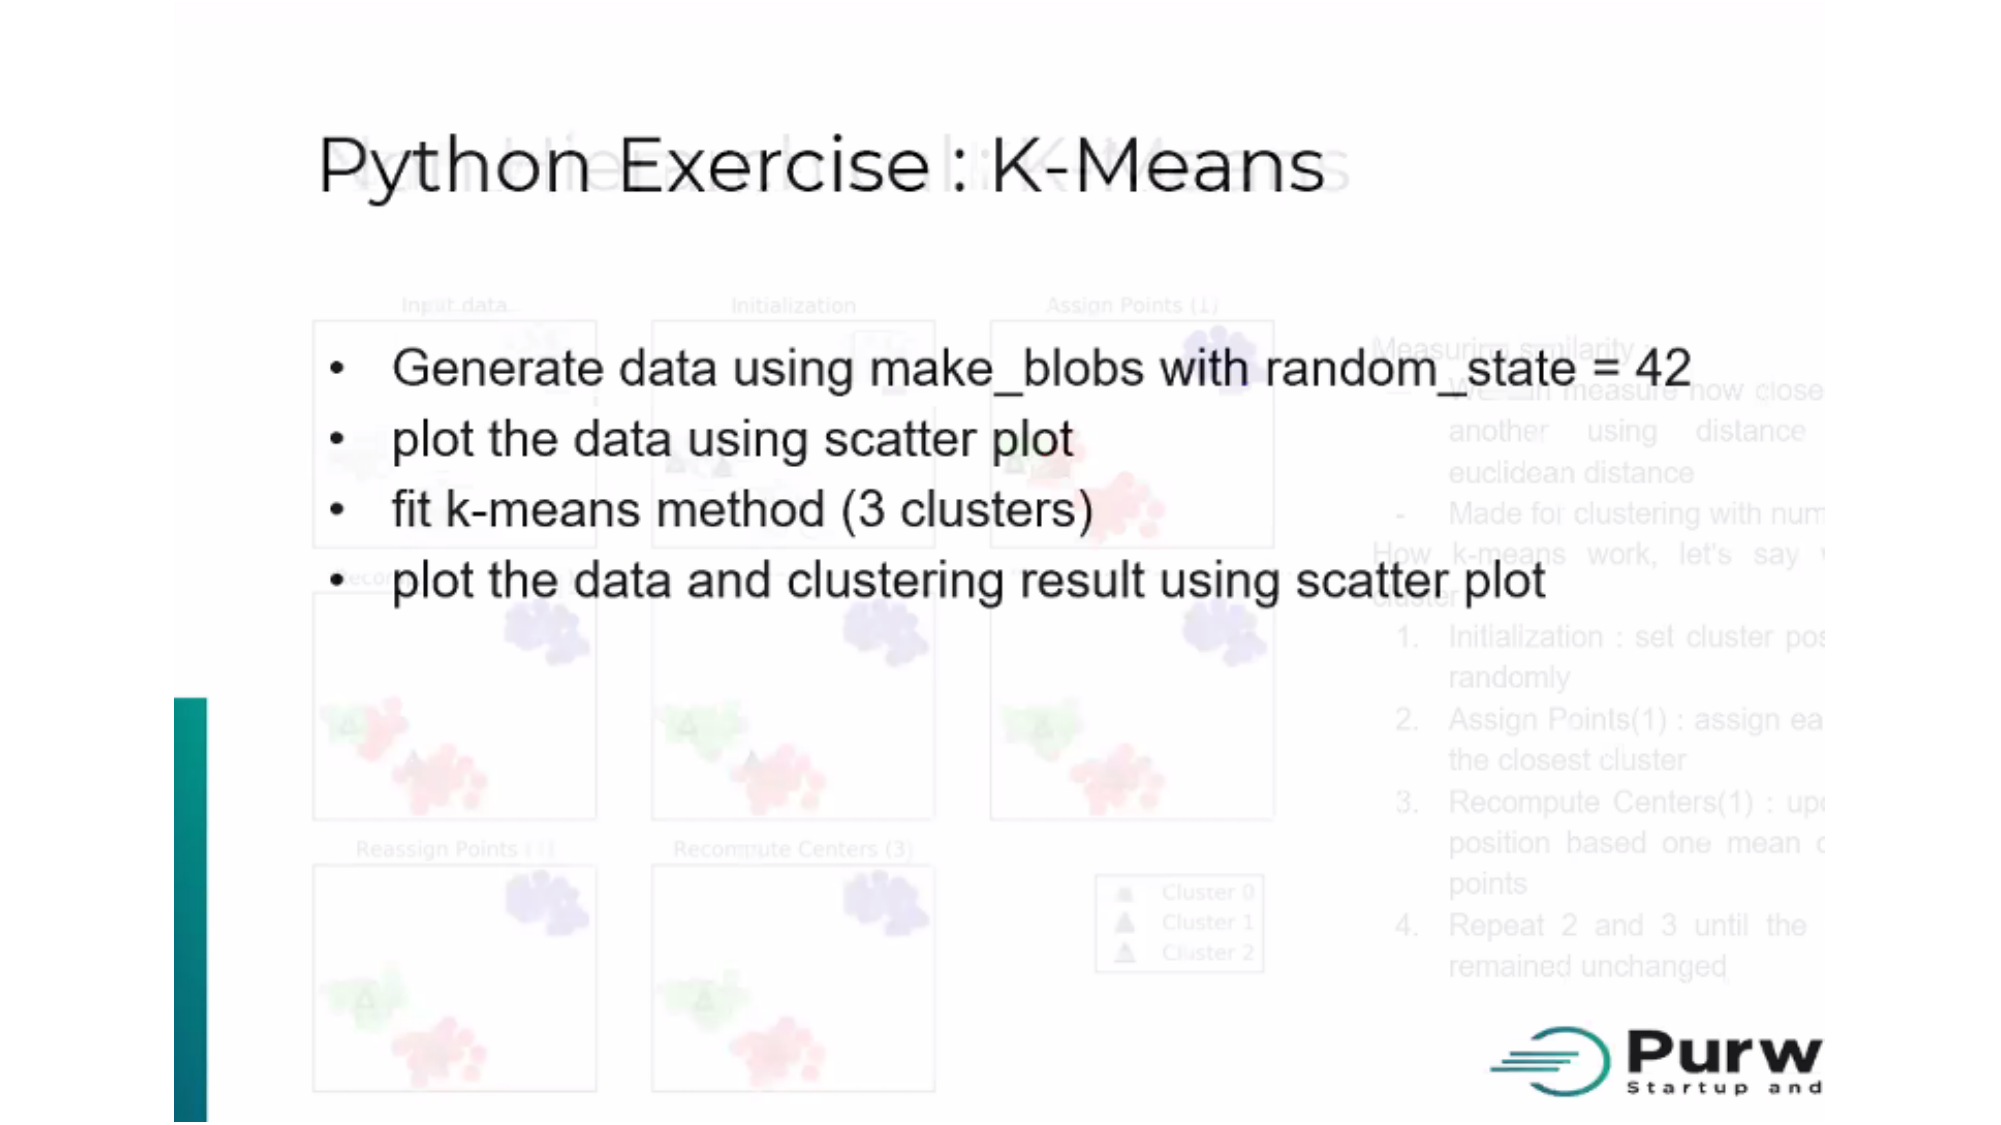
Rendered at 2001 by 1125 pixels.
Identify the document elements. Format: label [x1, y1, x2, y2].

picture [174, 2, 1825, 1123]
